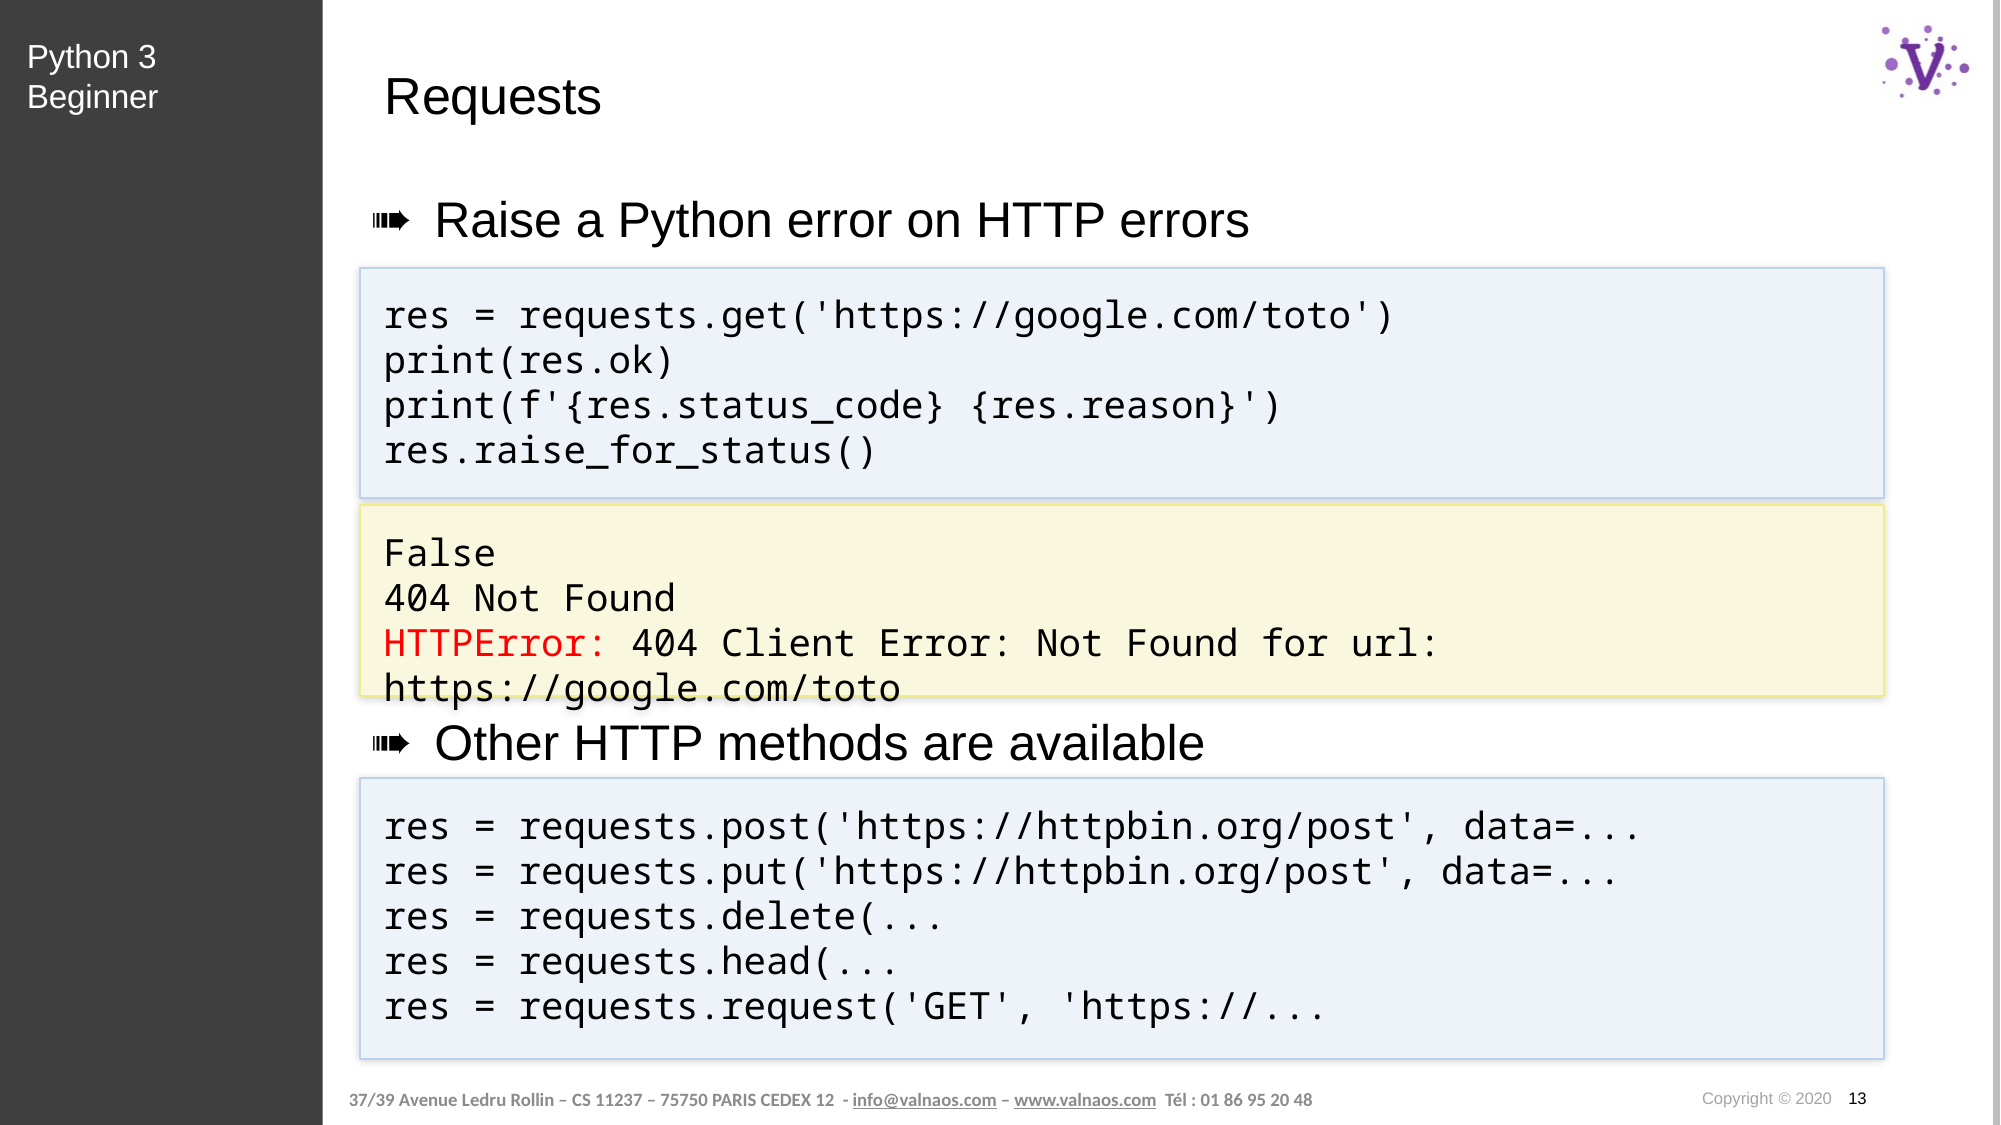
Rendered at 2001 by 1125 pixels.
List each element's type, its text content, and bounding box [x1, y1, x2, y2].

text_box Other HTTP methods are available [98, 710, 1872, 771]
text_box res = requests.get('https://google.com/toto') print(res.ok) print(f'{res.status_code} {res.reason}') res.raise_for_status() [359, 267, 1884, 499]
text_box res = requests.post('https://httpbin.org/post', data=... res = requests.put('https://httpbin.org/post', data=... res = requests.delete(... res = requests.head(... res = requests.request('GET', 'https://... [359, 778, 1884, 1059]
title Requests [128, 62, 1872, 187]
text_box False 404 Not Found HTTPError: 404 Client Error: Not Found for url: https://google.com/toto [359, 505, 1884, 697]
slide_number Copyright © 2020 13 [1700, 1087, 1959, 1125]
text_box Raise a Python error on HTTP errors [98, 187, 1872, 248]
text_box Python 3 Beginner [24, 35, 297, 116]
picture [1871, 18, 1979, 106]
